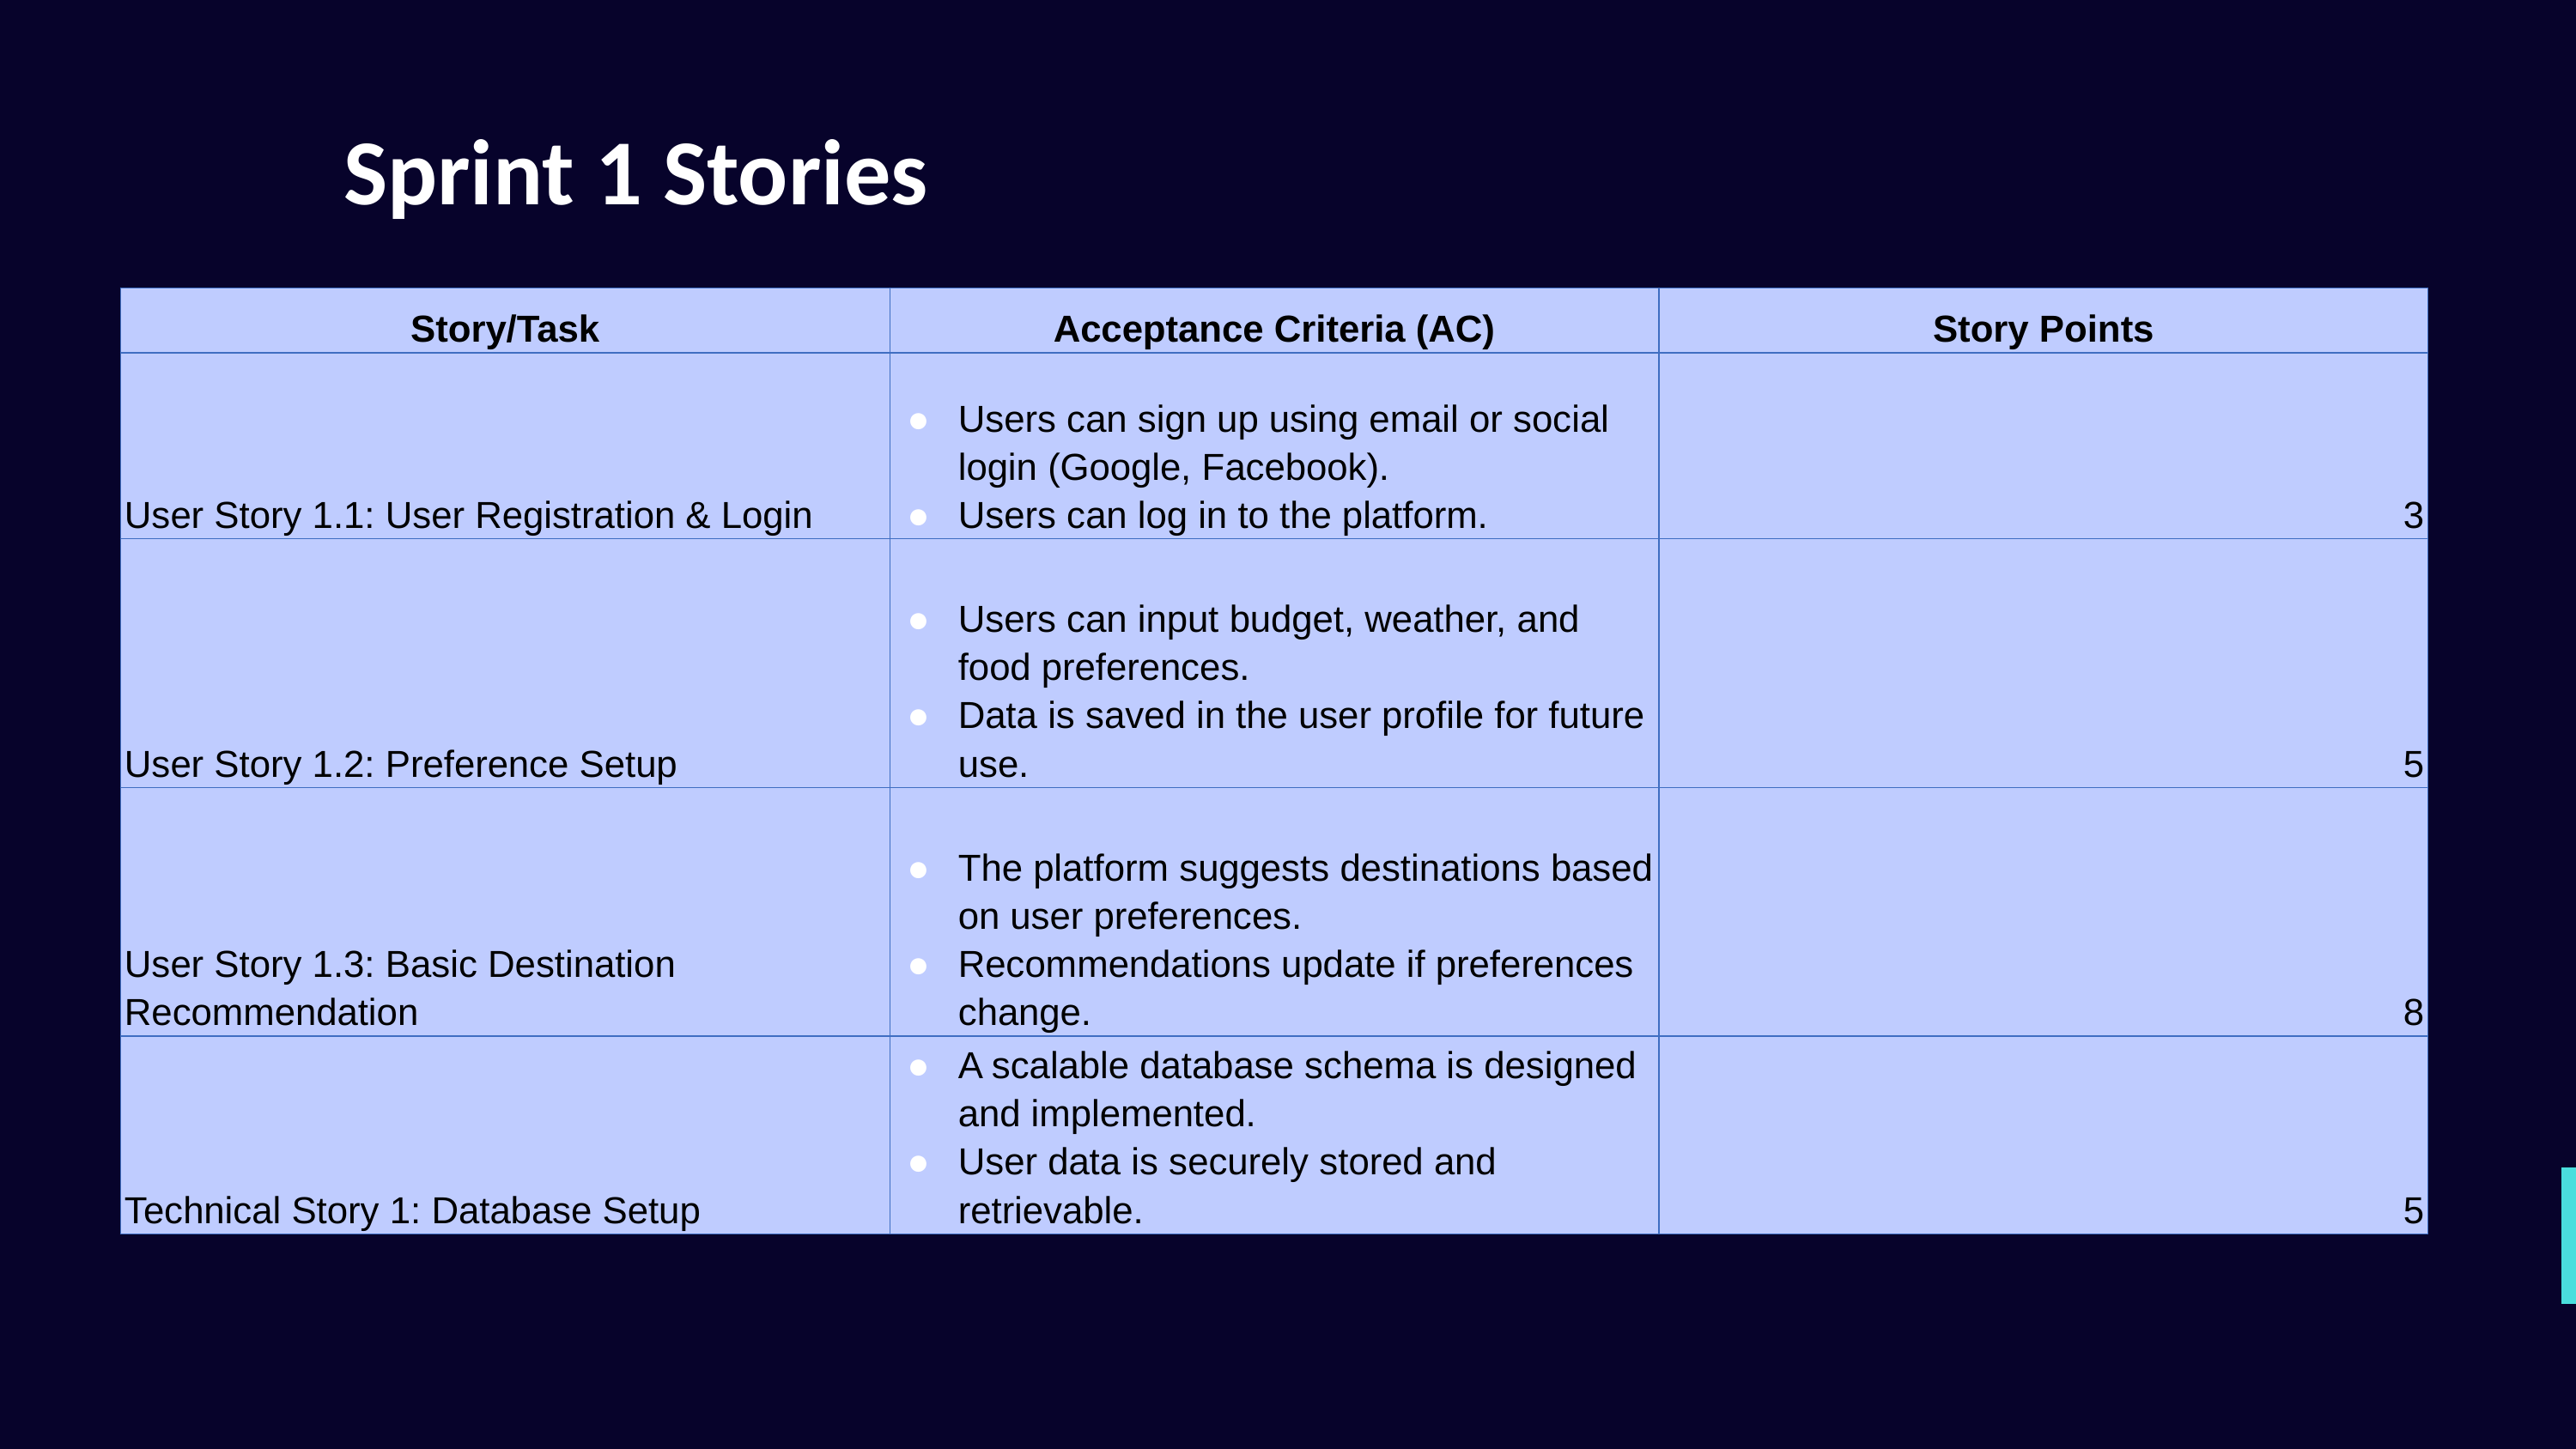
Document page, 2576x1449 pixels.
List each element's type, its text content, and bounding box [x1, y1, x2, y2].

table_cell User Story 1.2: Preference Setup [121, 539, 890, 787]
table_header Story/Task [121, 288, 890, 352]
table_cell 5 [1660, 539, 2427, 787]
table_header Story Points [1660, 288, 2427, 352]
table_cell A scalable database schema is designed and implemented. User data is securely stored and retrievable. [890, 1037, 1658, 1234]
table_cell 8 [1660, 788, 2427, 1035]
table_cell Users can input budget, weather, and food preferences. Data is saved in the user profile for future use. [890, 539, 1658, 787]
table_cell 3 [1660, 354, 2427, 538]
table_header Acceptance Criteria (AC) [890, 288, 1658, 352]
table_cell 5 [1660, 1037, 2427, 1234]
text_box Sprint 1 Stories [331, 99, 1668, 276]
table_cell Users can sign up using email or social login (Google, Facebook). Users can log in to the platform. [890, 354, 1658, 538]
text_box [2561, 1166, 2576, 1304]
table_cell User Story 1.1: User Registration & Login [121, 354, 890, 538]
table_cell Technical Story 1: Database Setup [121, 1037, 890, 1234]
table_cell The platform suggests destinations based on user preferences. Recommendations update if preferences change. [890, 788, 1658, 1035]
table_cell User Story 1.3: Basic Destination Recommendation [121, 788, 890, 1035]
